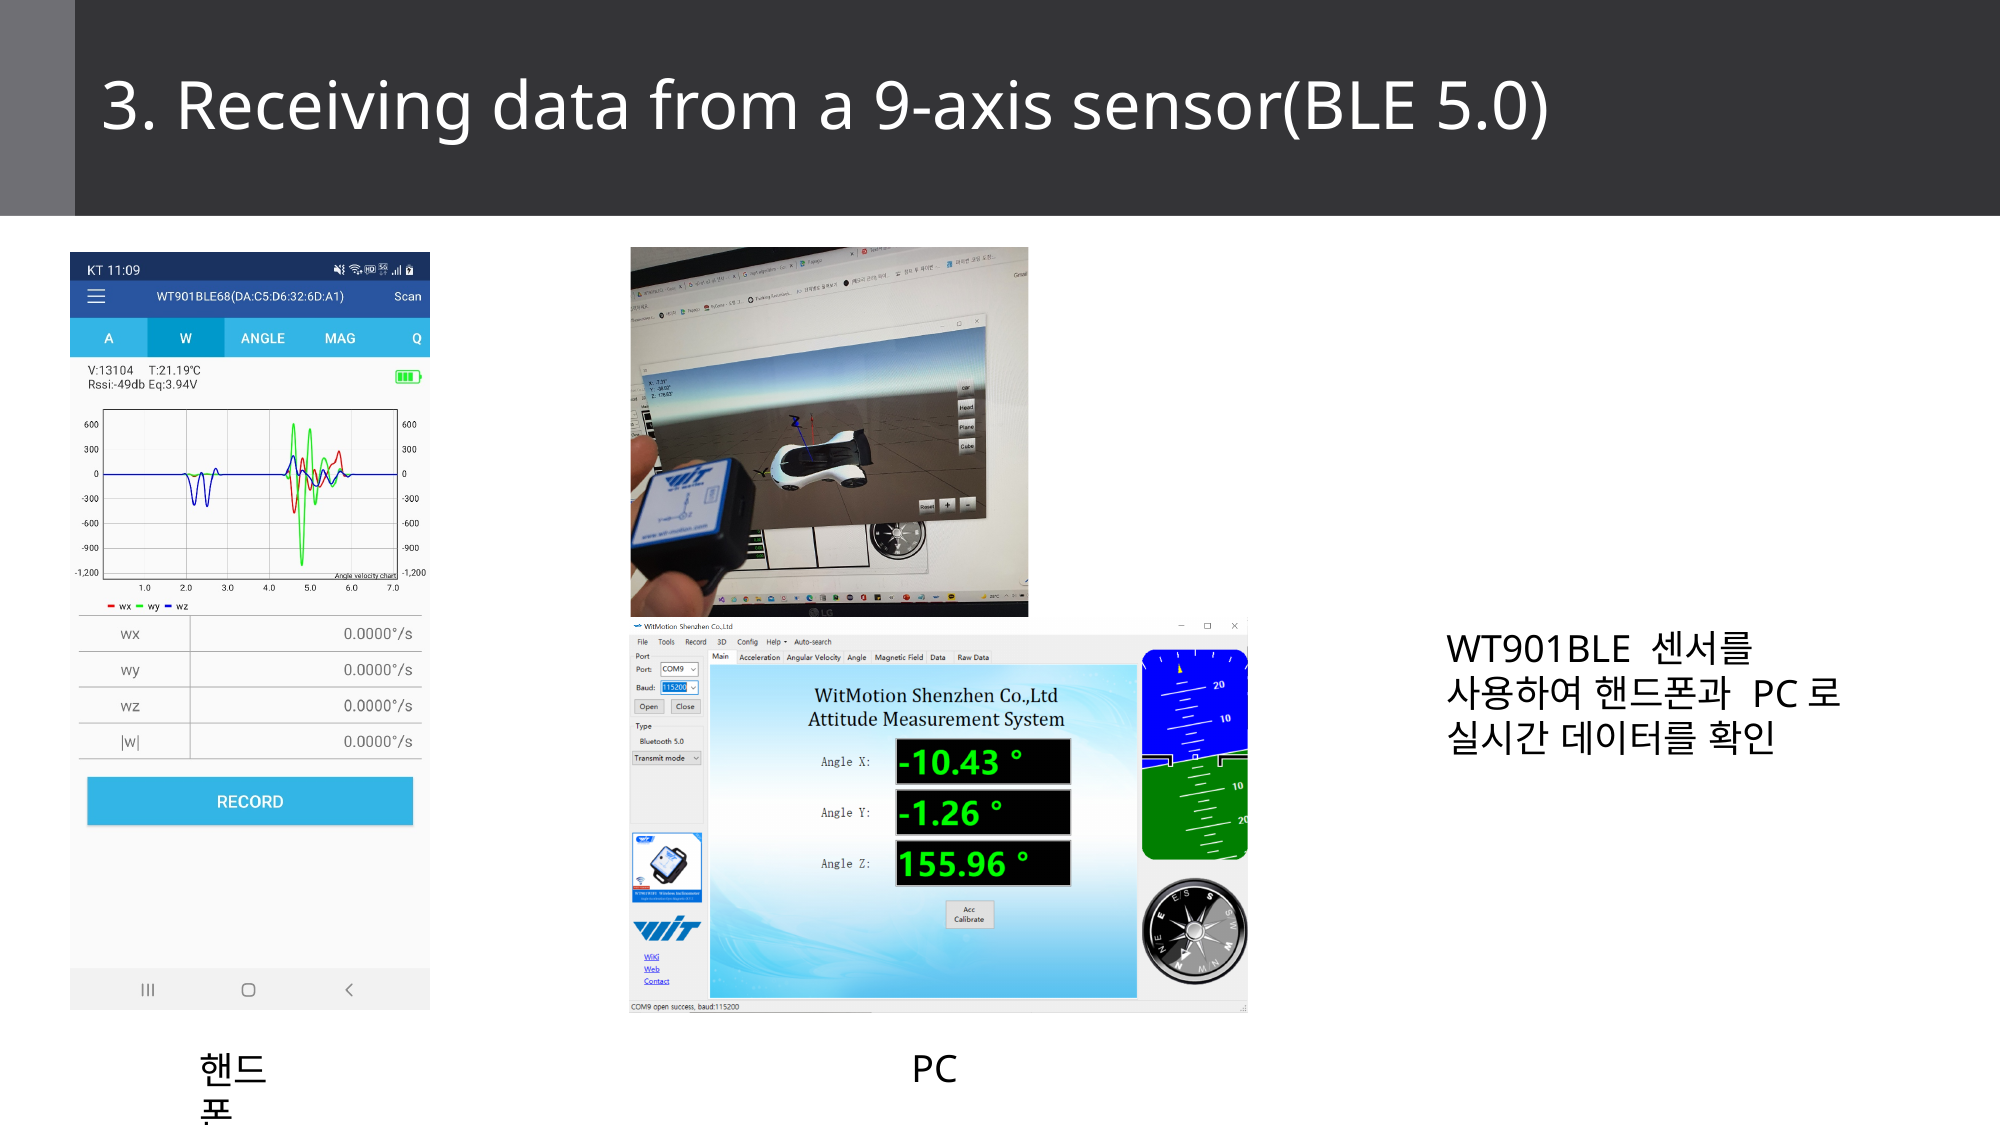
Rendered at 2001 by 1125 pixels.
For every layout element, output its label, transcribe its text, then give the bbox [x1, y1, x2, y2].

picture [70, 252, 430, 1011]
text_box PC [869, 1037, 1000, 1097]
picture [629, 247, 1248, 1013]
text_box [0, 215, 2000, 1125]
text_box 3. Receiving data from a 9-axis sensor(BLE 5.0) [87, 55, 1746, 150]
text_box 핸드폰 [184, 1039, 316, 1125]
text_box WT901BLE 센서를 사용하여 핸드폰과 PC로 실시간 데이터를 확인 [1431, 617, 1916, 768]
